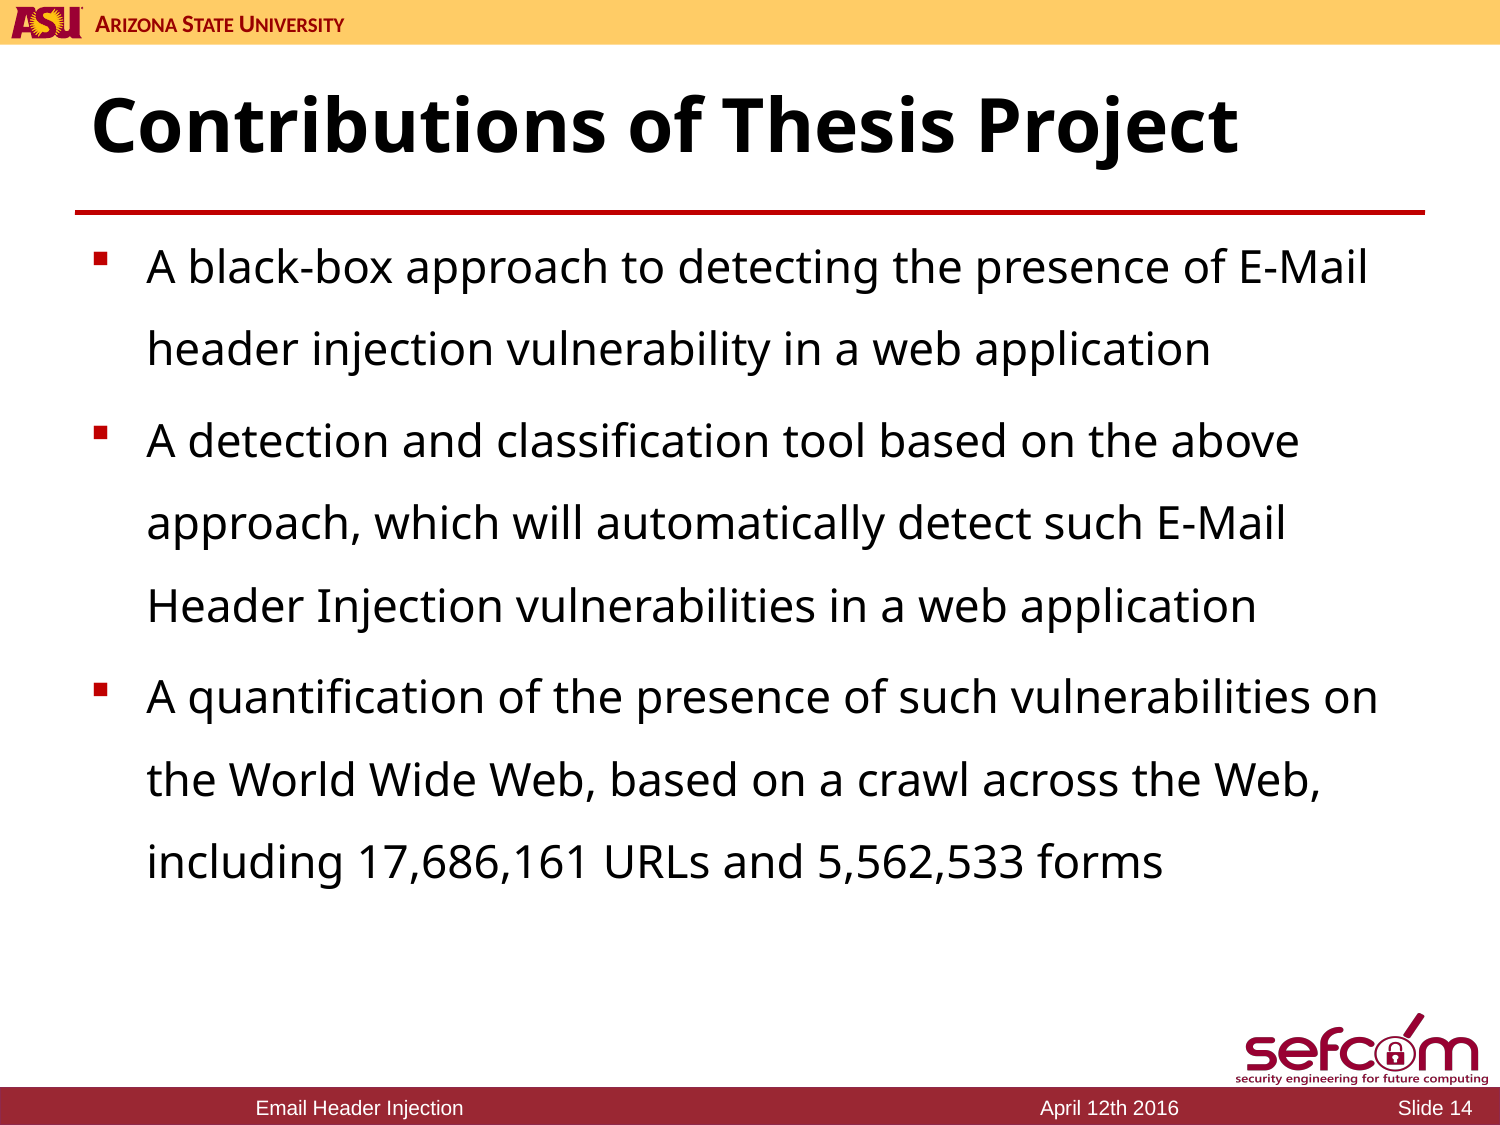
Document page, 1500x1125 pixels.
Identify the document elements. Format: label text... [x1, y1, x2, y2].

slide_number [1024, 1087, 1301, 1125]
title Contributions of Thesis Project [74, 44, 1426, 201]
slide_number Slide 14 [1349, 1087, 1488, 1125]
picture [1236, 1013, 1488, 1085]
list A black-box approach to detecting the presence of E-Mail header injection vulnerability in a web application A detection and classification tool based on the above approach, which will automatically detect such E-Mail Header Injection vulnerabilities in a web application A quantification of the presence of such vulnerabilities on the World Wide Web, based on a crawl across the Web, including 17,686,161 URLs and 5,562,533 forms [74, 202, 1426, 945]
footer Email Header Injection [0, 1087, 726, 1125]
